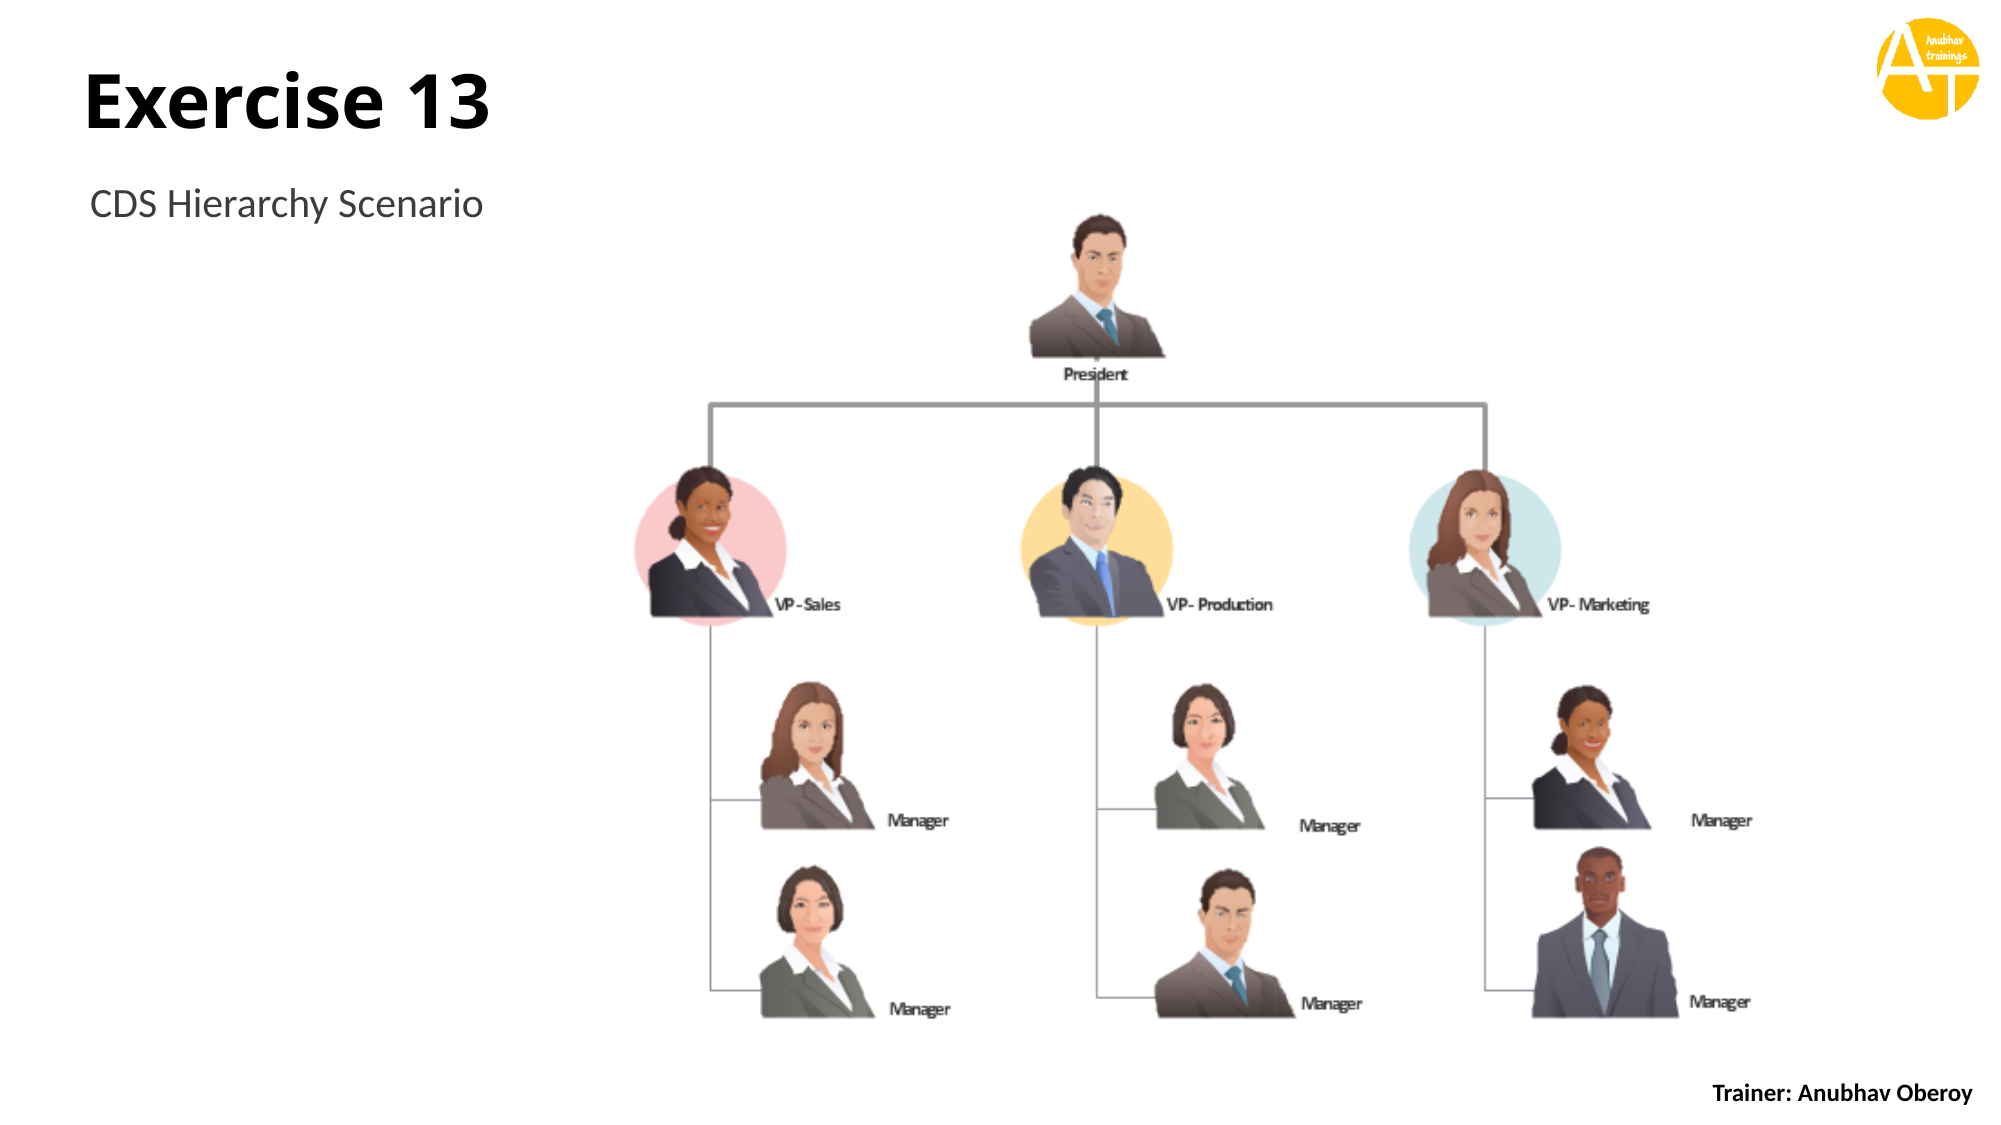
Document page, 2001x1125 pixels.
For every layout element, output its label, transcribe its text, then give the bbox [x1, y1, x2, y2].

text_box CDS Hierarchy Scenario [75, 168, 1972, 234]
picture [612, 192, 1773, 1039]
text_box Exercise 13 [67, 55, 1921, 173]
text_box [42, 30, 1866, 148]
picture [1866, 11, 1985, 128]
footer Trainer: Anubhav Oberoy [1660, 1074, 2000, 1108]
